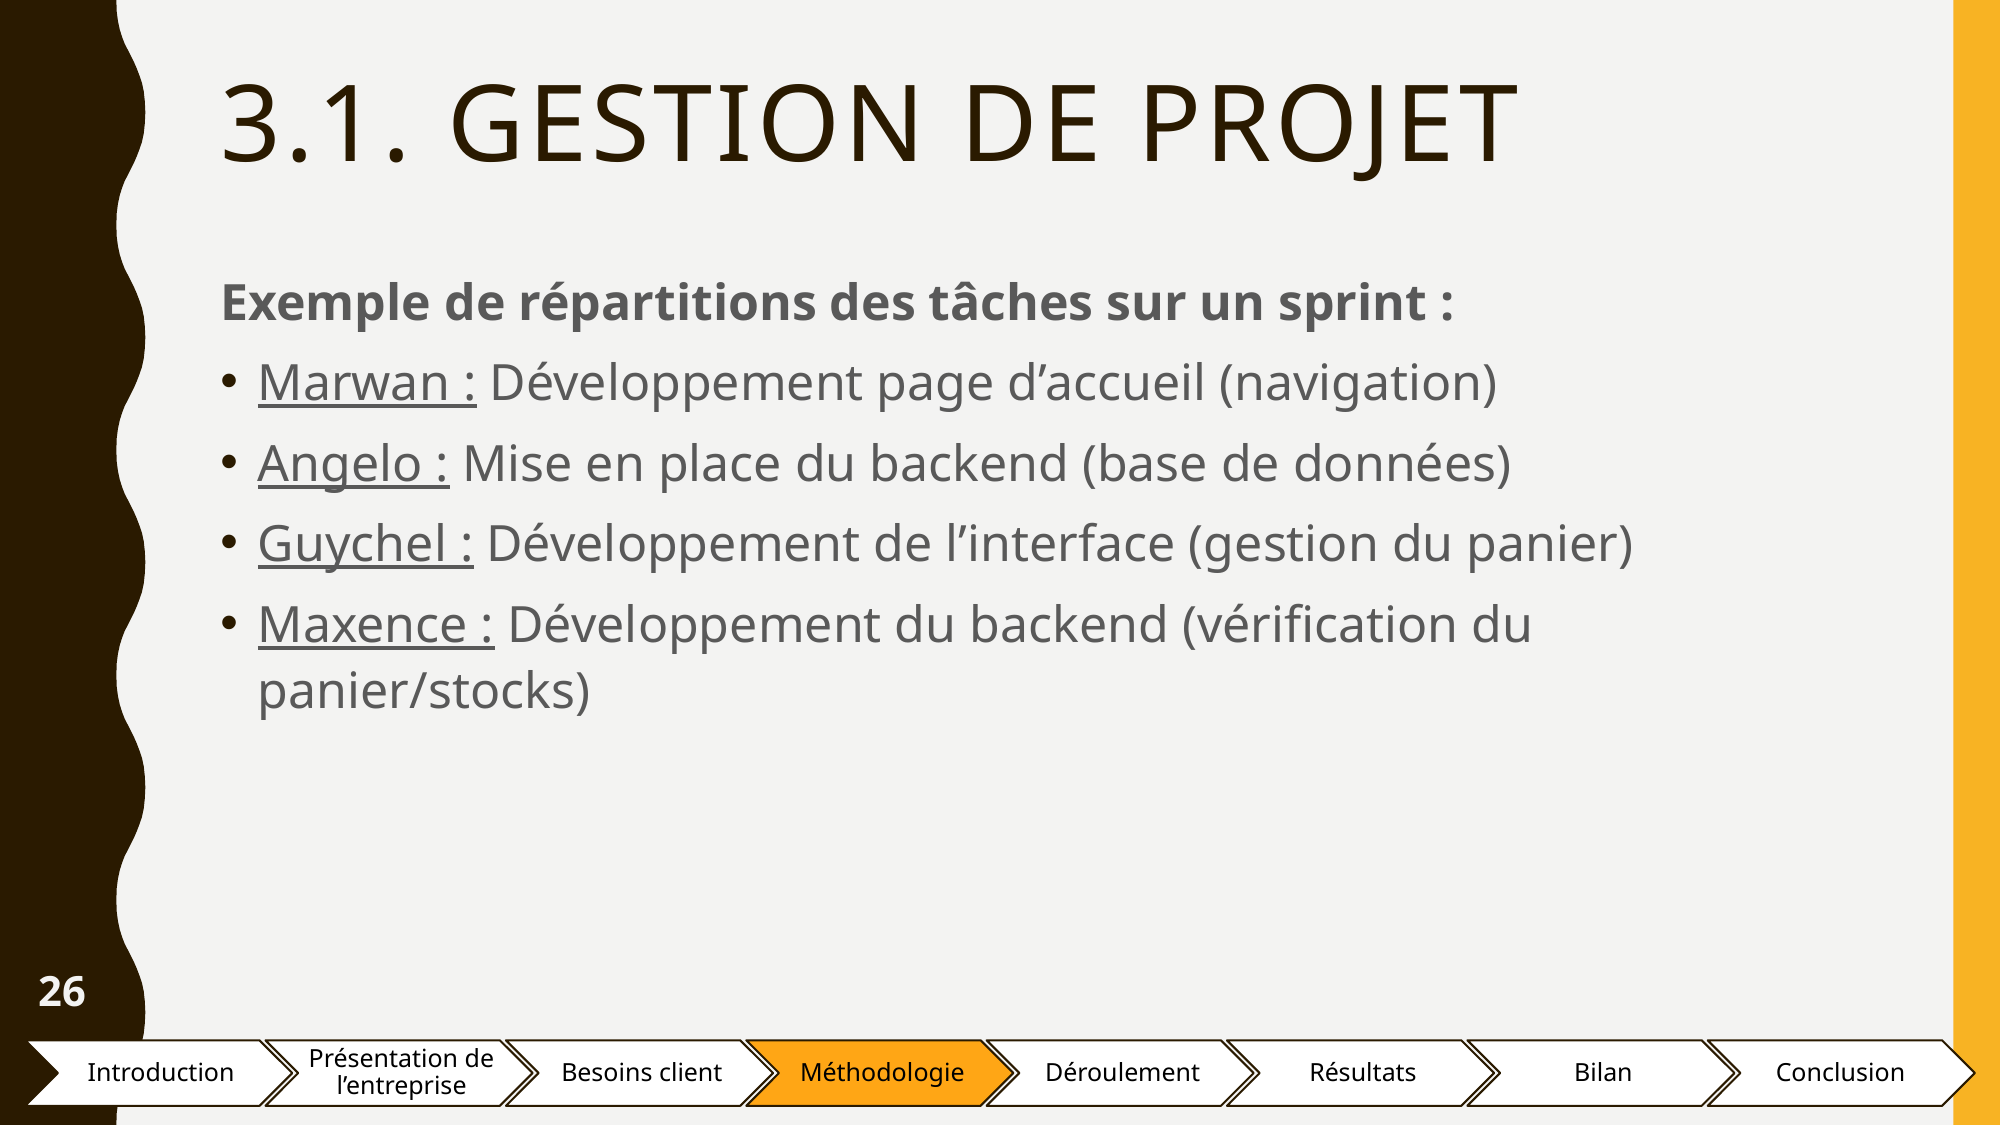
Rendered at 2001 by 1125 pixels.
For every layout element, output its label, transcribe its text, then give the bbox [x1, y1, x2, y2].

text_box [24, 1040, 1975, 1106]
slide_number 26 [12, 961, 113, 1027]
title 3.1. Gestion de projet [205, 62, 1875, 196]
list Exemple de répartitions des tâches sur un sprint : Marwan : Développement page d’accueil (navigation) Angelo : Mise en place du backend (base de données) Guychel : Développement de l’interface (gestion du panier) Maxence : Développement du backend (vérification du panier/stocks) [205, 256, 1875, 985]
